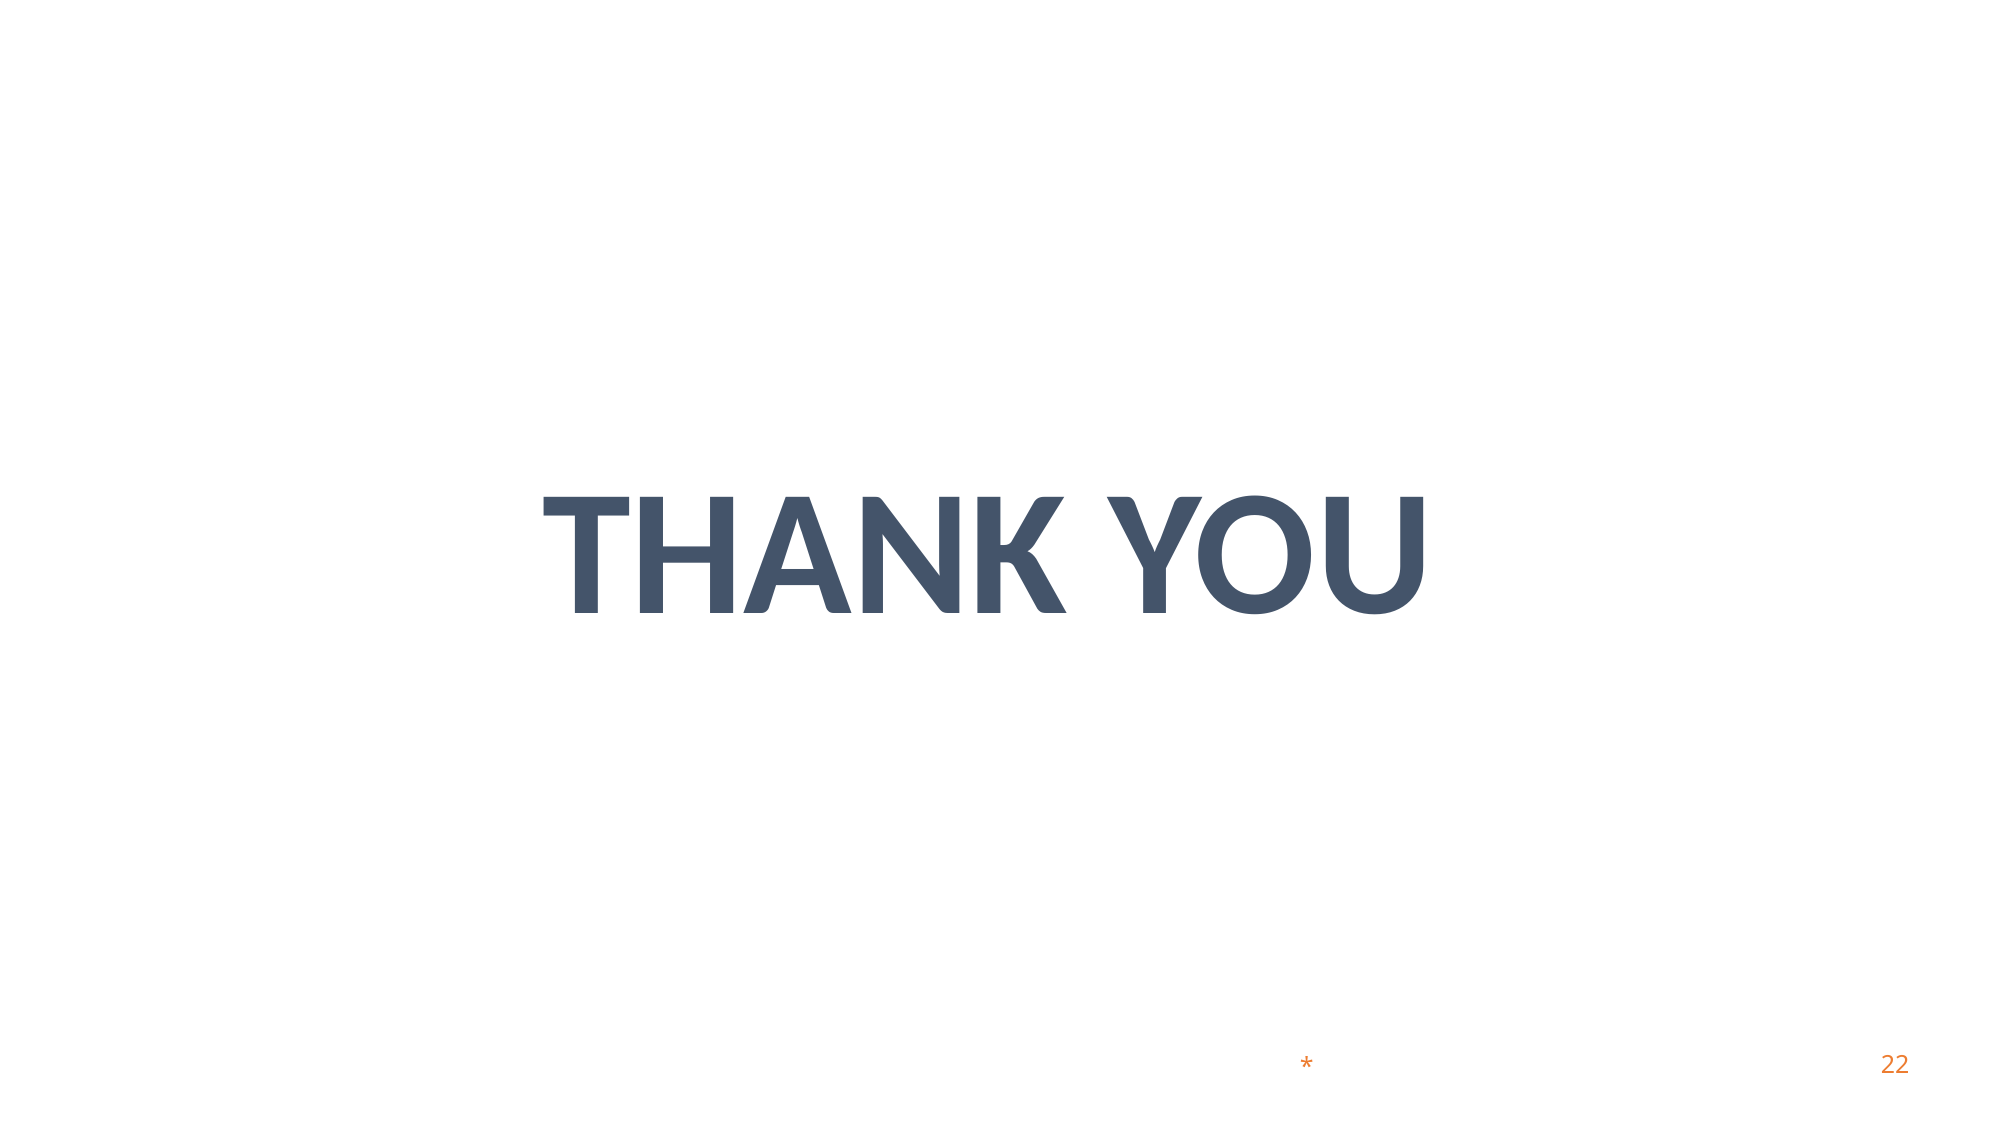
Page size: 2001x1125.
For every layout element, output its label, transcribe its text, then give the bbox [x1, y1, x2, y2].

text_box * [1285, 1035, 1751, 1096]
text_box THANK YOU [207, 426, 1769, 733]
text_box 22 [1751, 1035, 1925, 1096]
